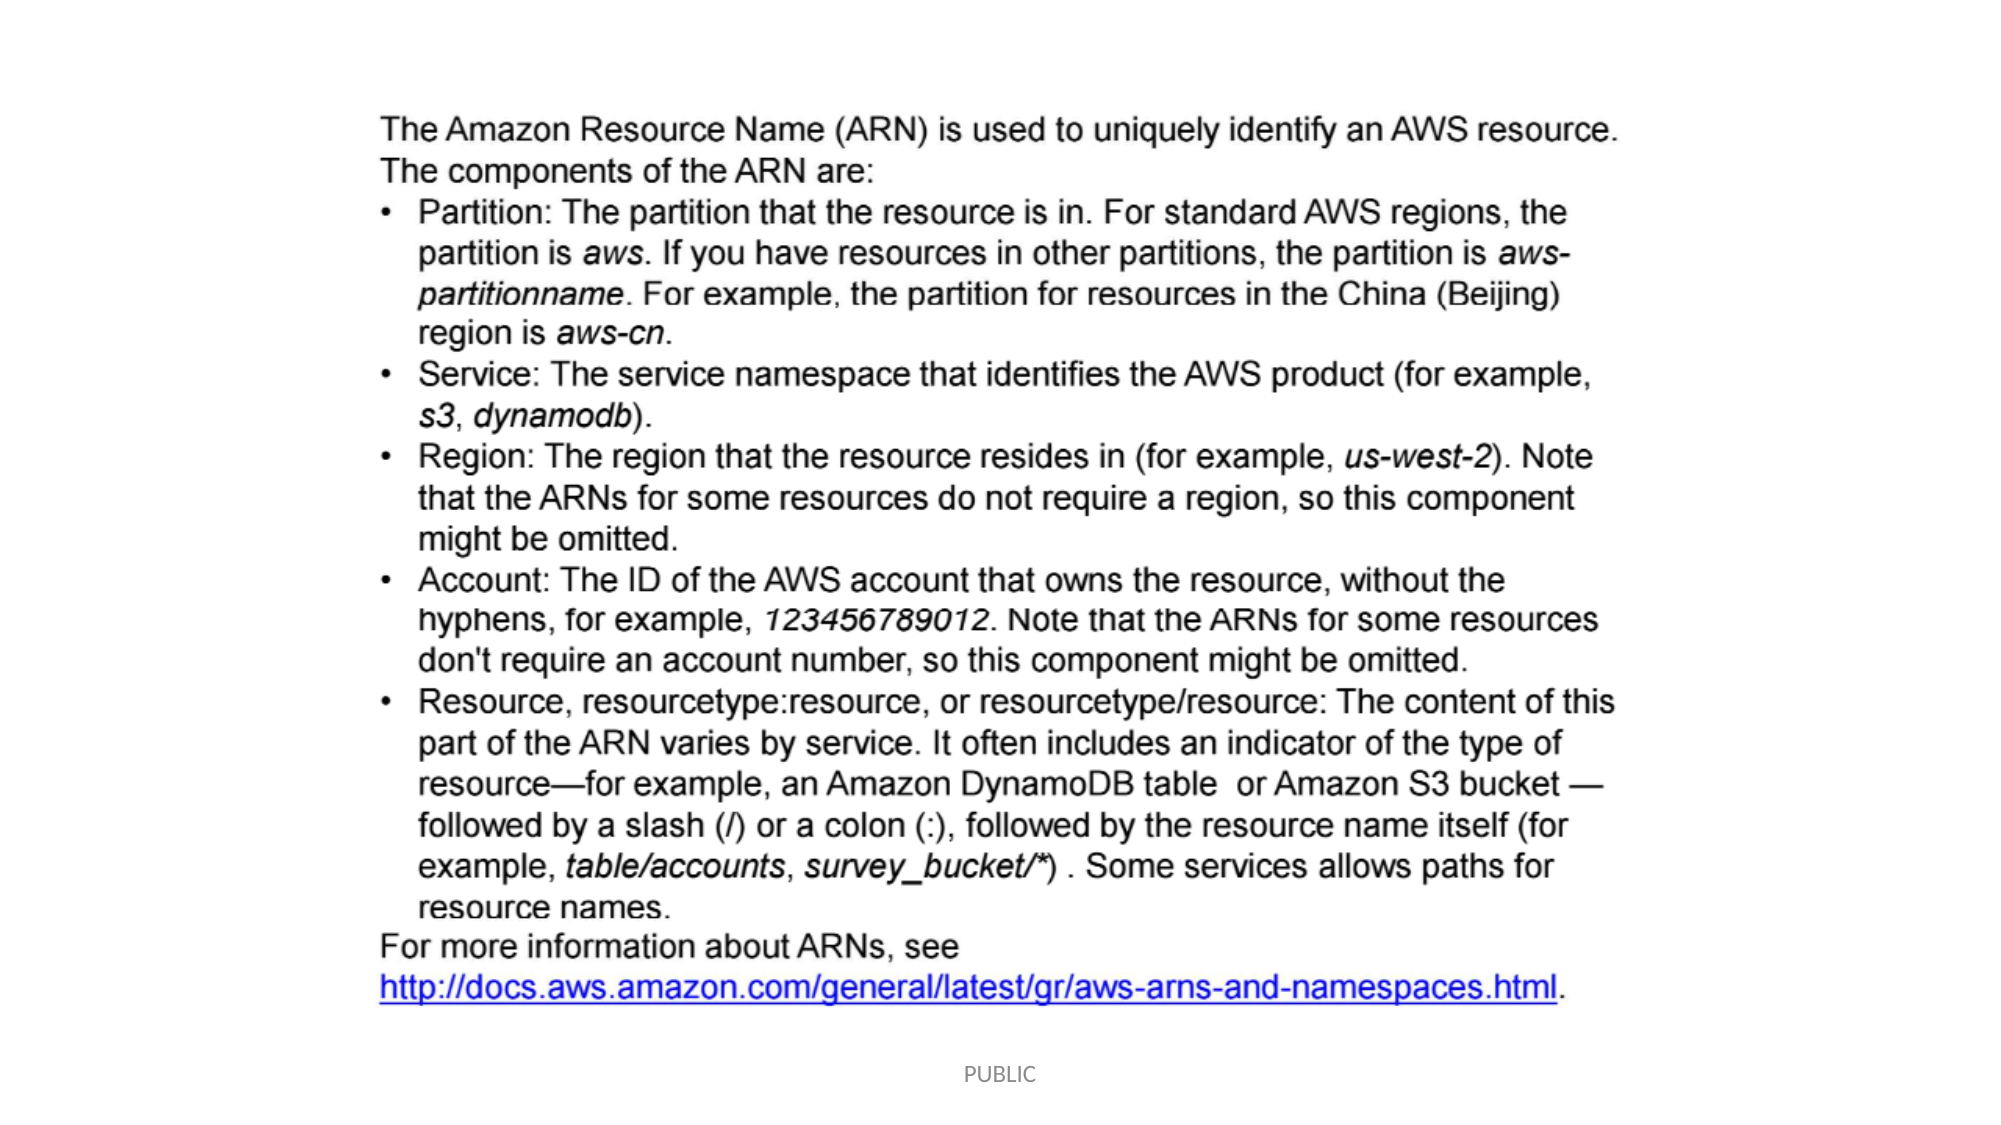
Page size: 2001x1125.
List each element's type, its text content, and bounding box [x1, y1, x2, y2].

footer PUBLIC [662, 1042, 1338, 1103]
picture [345, 97, 1655, 1028]
